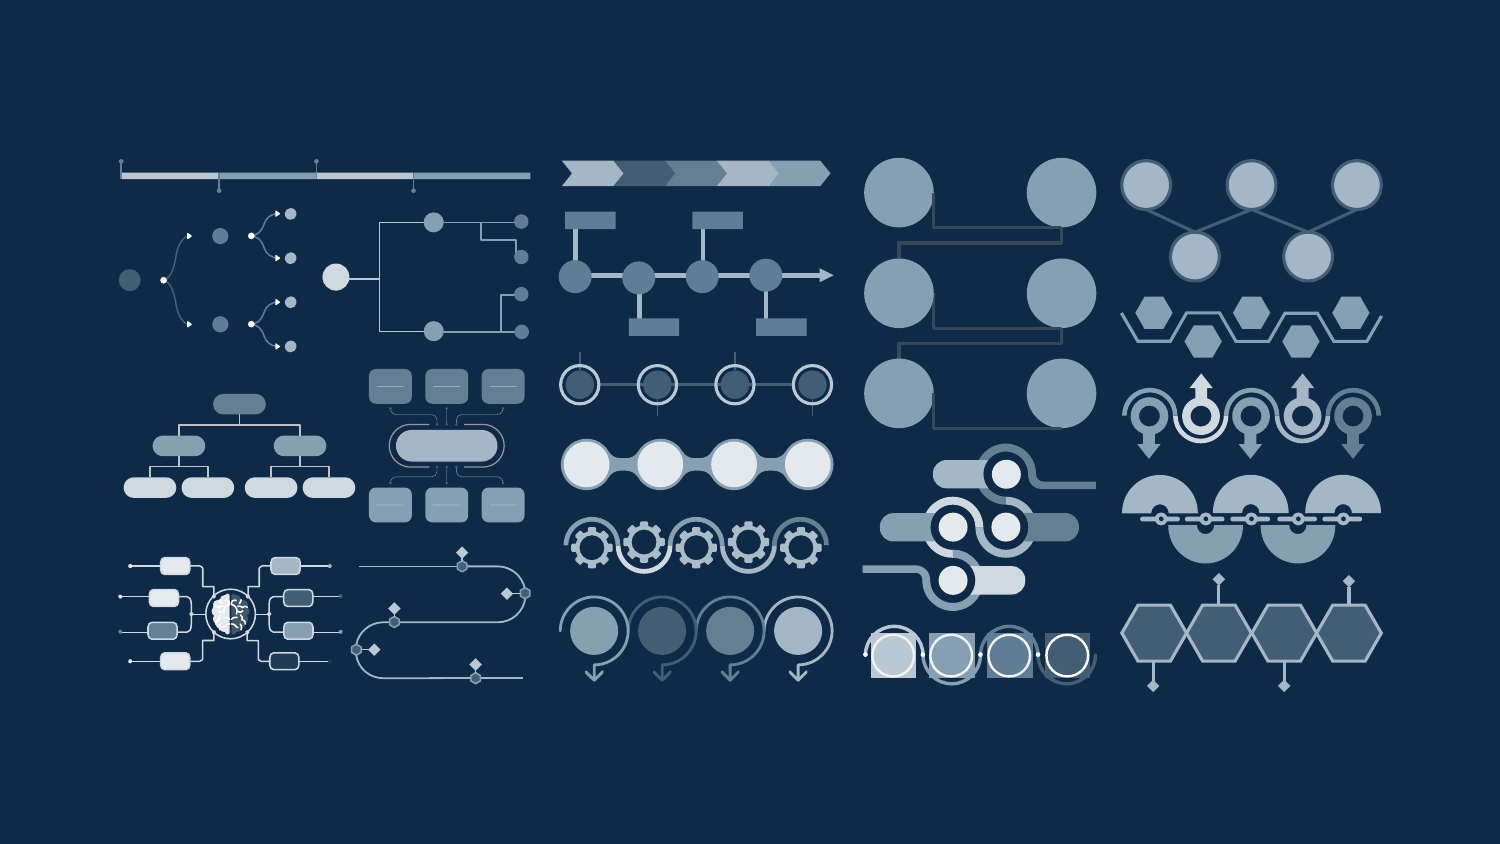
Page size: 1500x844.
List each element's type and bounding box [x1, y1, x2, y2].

text_box [563, 516, 830, 574]
text_box [862, 443, 1096, 612]
text_box [322, 212, 530, 342]
text_box [1121, 373, 1382, 460]
text_box [558, 438, 834, 491]
text_box [1121, 296, 1382, 358]
text_box [1121, 160, 1382, 282]
text_box [560, 351, 832, 417]
text_box [862, 625, 1096, 684]
text_box [368, 368, 525, 523]
text_box [118, 207, 298, 353]
text_box [561, 160, 831, 187]
text_box [123, 393, 356, 499]
text_box [1121, 474, 1382, 564]
text_box [558, 595, 834, 682]
text_box [863, 157, 1097, 429]
text_box [558, 211, 834, 337]
text_box [351, 552, 531, 685]
text_box [1121, 578, 1382, 687]
text_box [118, 158, 531, 194]
text_box [117, 557, 343, 670]
